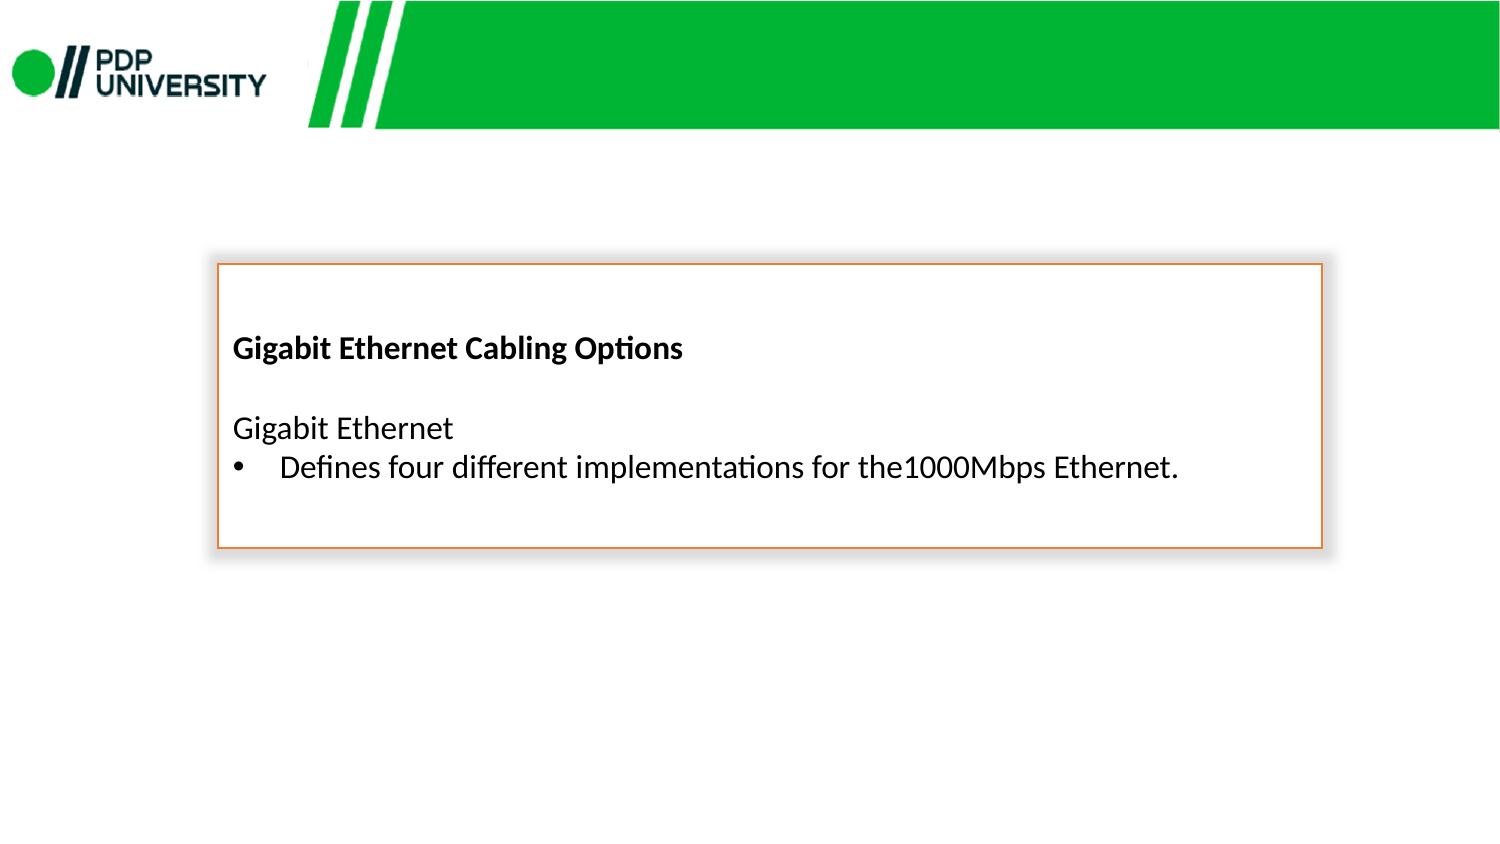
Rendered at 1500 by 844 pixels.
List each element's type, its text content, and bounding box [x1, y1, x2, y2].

picture [0, 0, 1500, 133]
text_box Gigabit Ethernet Cabling Options Gigabit Ethernet Defines four different implementations for the1000Mbps Ethernet. [217, 263, 1323, 549]
